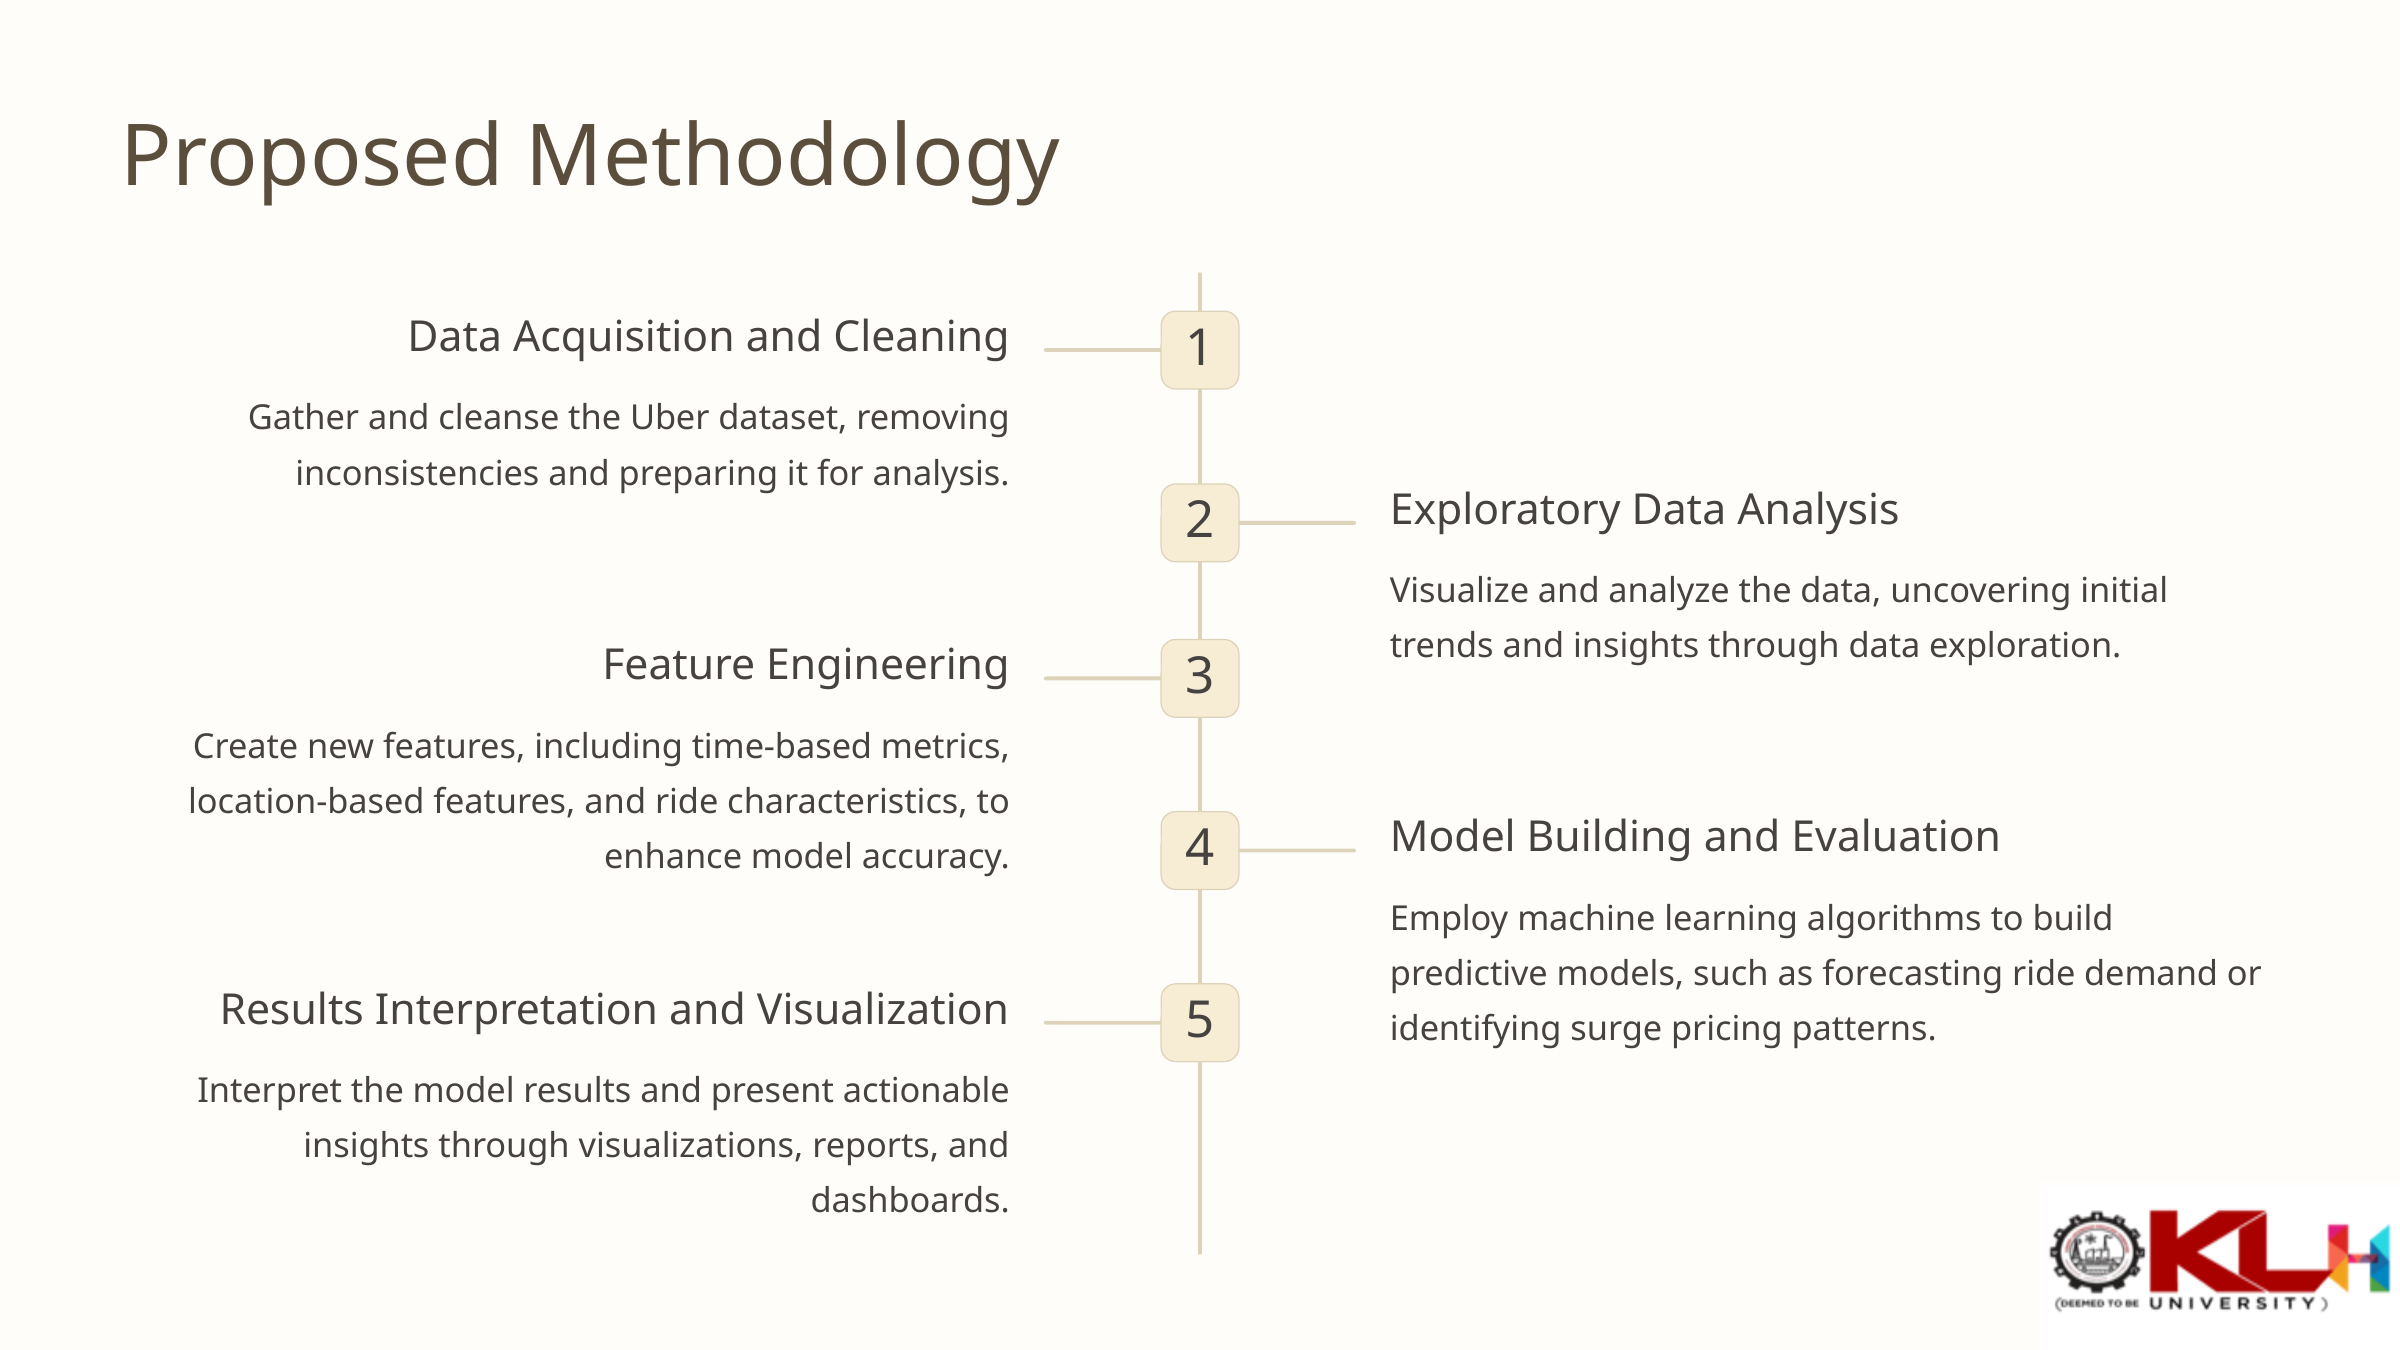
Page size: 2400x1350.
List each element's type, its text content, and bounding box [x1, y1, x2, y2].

text_box Create new features, including time-based metrics, location-based features, and ride characteristics, to enhance model accuracy. [120, 709, 1010, 876]
text_box [1198, 1062, 1202, 1255]
text_box [1043, 676, 1161, 681]
text_box [1198, 389, 1202, 483]
text_box [1198, 718, 1202, 811]
text_box Feature Engineering [559, 635, 1010, 690]
text_box 5 [1185, 996, 1215, 1049]
text_box 3 [1184, 652, 1216, 705]
text_box Model Building and Evaluation [1390, 807, 2078, 862]
text_box [1239, 520, 1357, 525]
text_box Data Acquisition and Cleaning [341, 306, 1010, 361]
text_box Exploratory Data Analysis [1390, 479, 1962, 534]
text_box Interpret the model results and present actionable insights through visualizations, reports, and dashboards. [120, 1054, 1010, 1221]
text_box [1043, 348, 1161, 352]
text_box [1161, 311, 1239, 389]
text_box [1198, 272, 1202, 311]
text_box 2 [1184, 496, 1216, 549]
text_box Results Interpretation and Visualization [135, 979, 1010, 1034]
text_box [1239, 848, 1357, 853]
text_box [1198, 562, 1202, 639]
text_box [1161, 983, 1239, 1062]
text_box Gather and cleanse the Uber dataset, removing inconsistencies and preparing it for analysis. [120, 381, 1010, 493]
text_box [1161, 639, 1239, 718]
text_box 1 [1188, 324, 1212, 376]
picture [2040, 1183, 2400, 1350]
text_box 4 [1184, 824, 1216, 877]
text_box [1043, 1020, 1161, 1025]
text_box Proposed Methodology [120, 95, 1161, 204]
text_box [1198, 890, 1202, 983]
text_box [1161, 811, 1239, 890]
text_box [1161, 483, 1239, 562]
text_box Employ machine learning algorithms to build predictive models, such as forecasting ride demand or identifying surge pricing patterns. [1390, 882, 2279, 1048]
text_box Visualize and analyze the data, uncovering initial trends and insights through data exploration. [1390, 554, 2279, 665]
